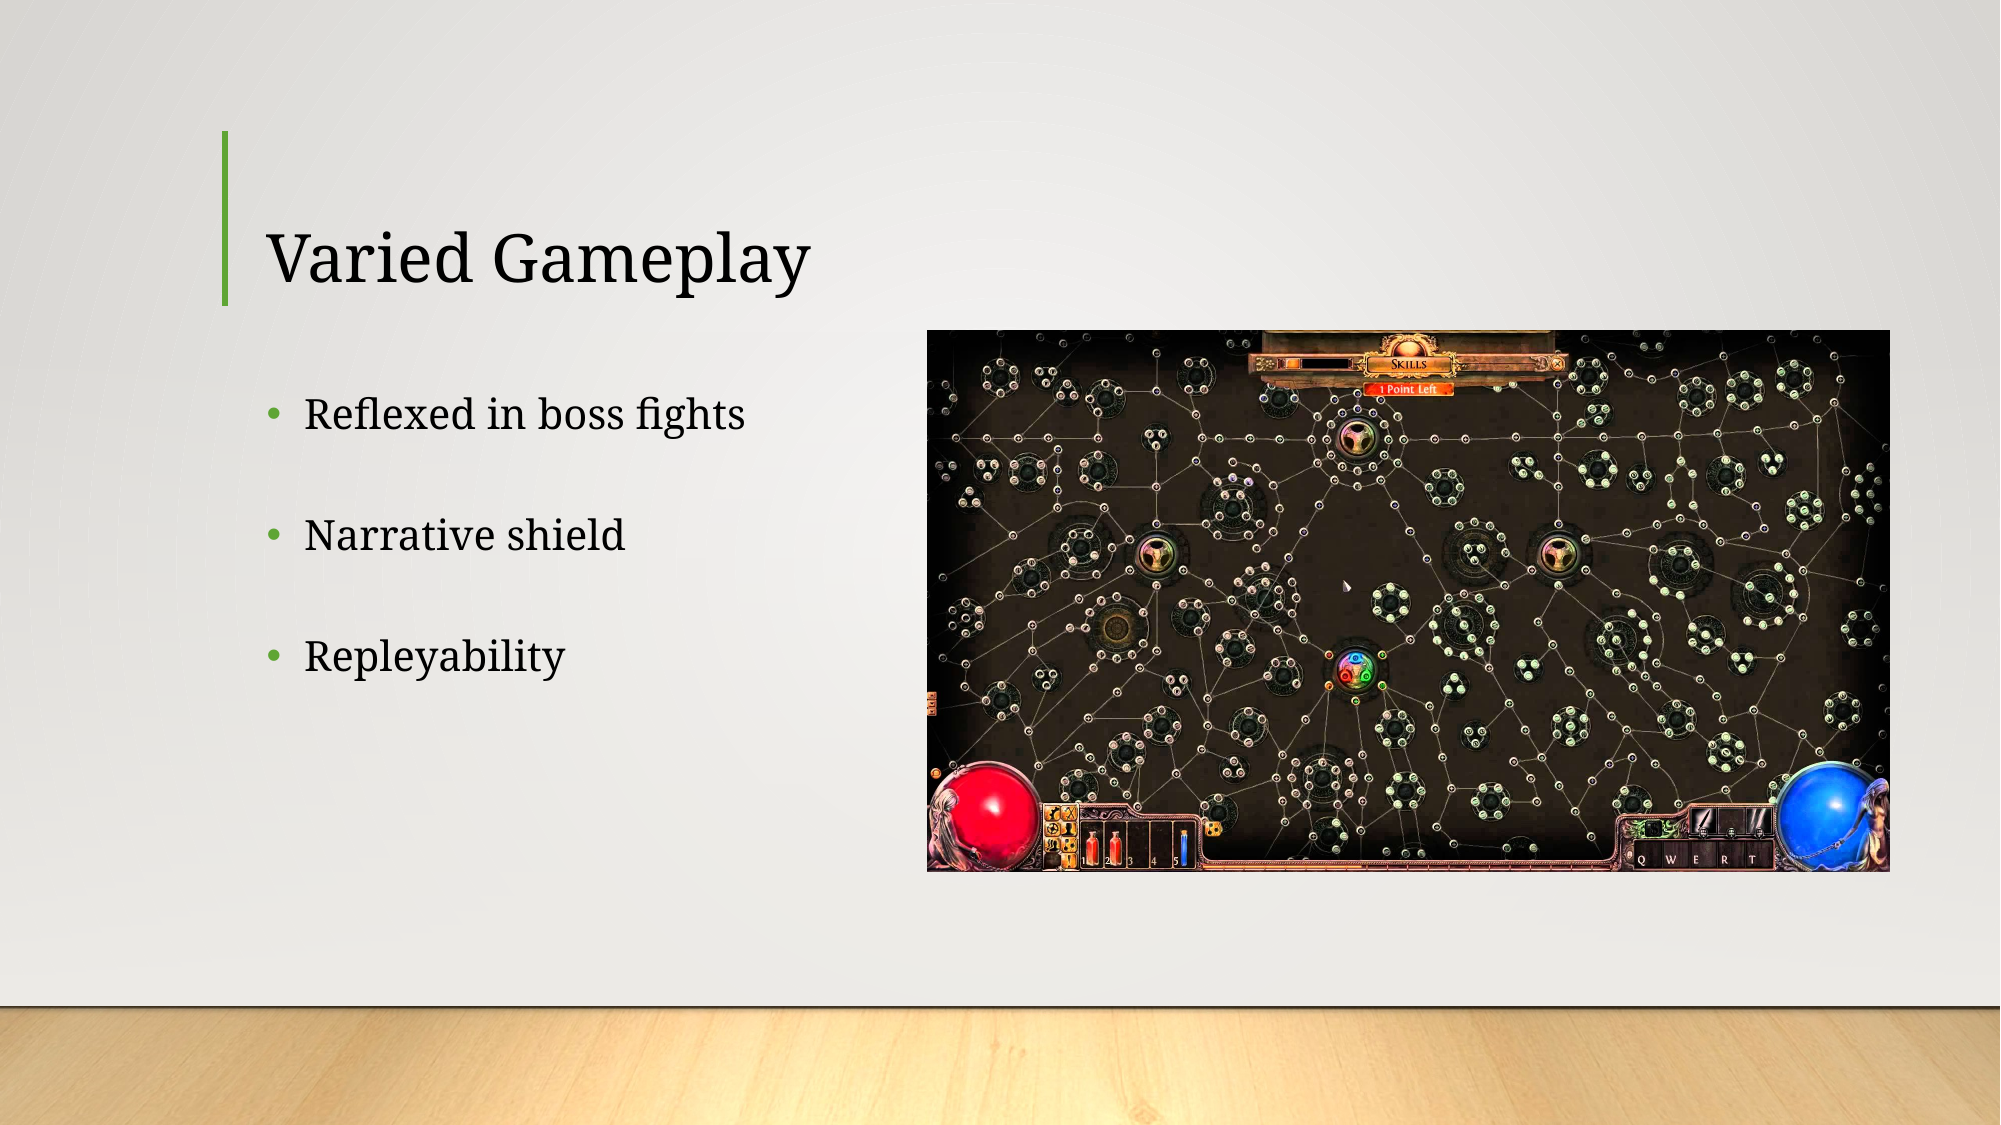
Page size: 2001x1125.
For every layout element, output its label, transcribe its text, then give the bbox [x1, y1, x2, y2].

title Varied Gameplay [251, 131, 1814, 305]
picture [0, 1006, 2000, 1125]
picture [927, 330, 1890, 872]
list Reflexed in boss fights Narrative shield Repleyability [251, 330, 1814, 897]
